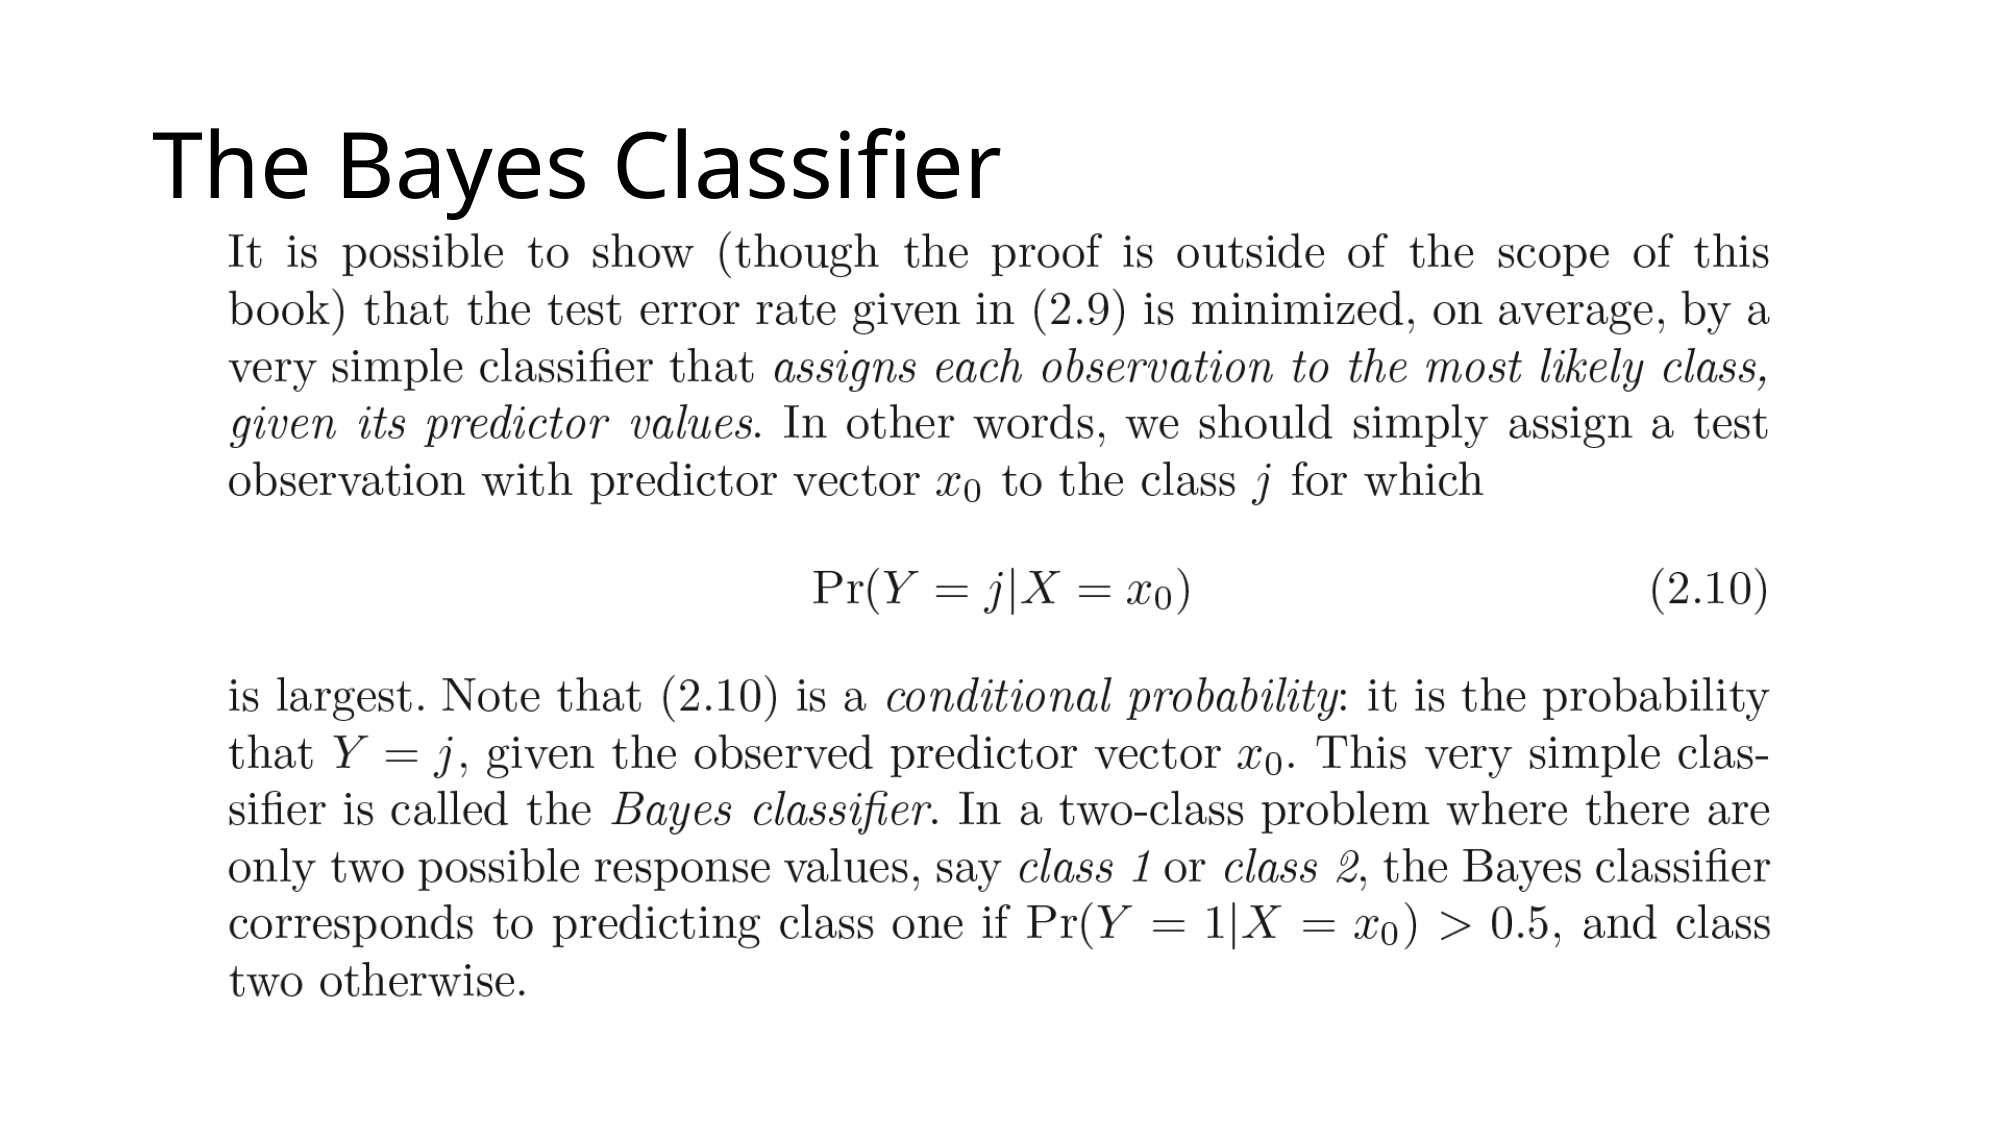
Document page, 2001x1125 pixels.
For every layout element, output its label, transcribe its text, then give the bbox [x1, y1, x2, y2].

picture [218, 897, 1782, 1006]
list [209, 224, 1791, 920]
title The Bayes Classifier [137, 59, 1863, 278]
